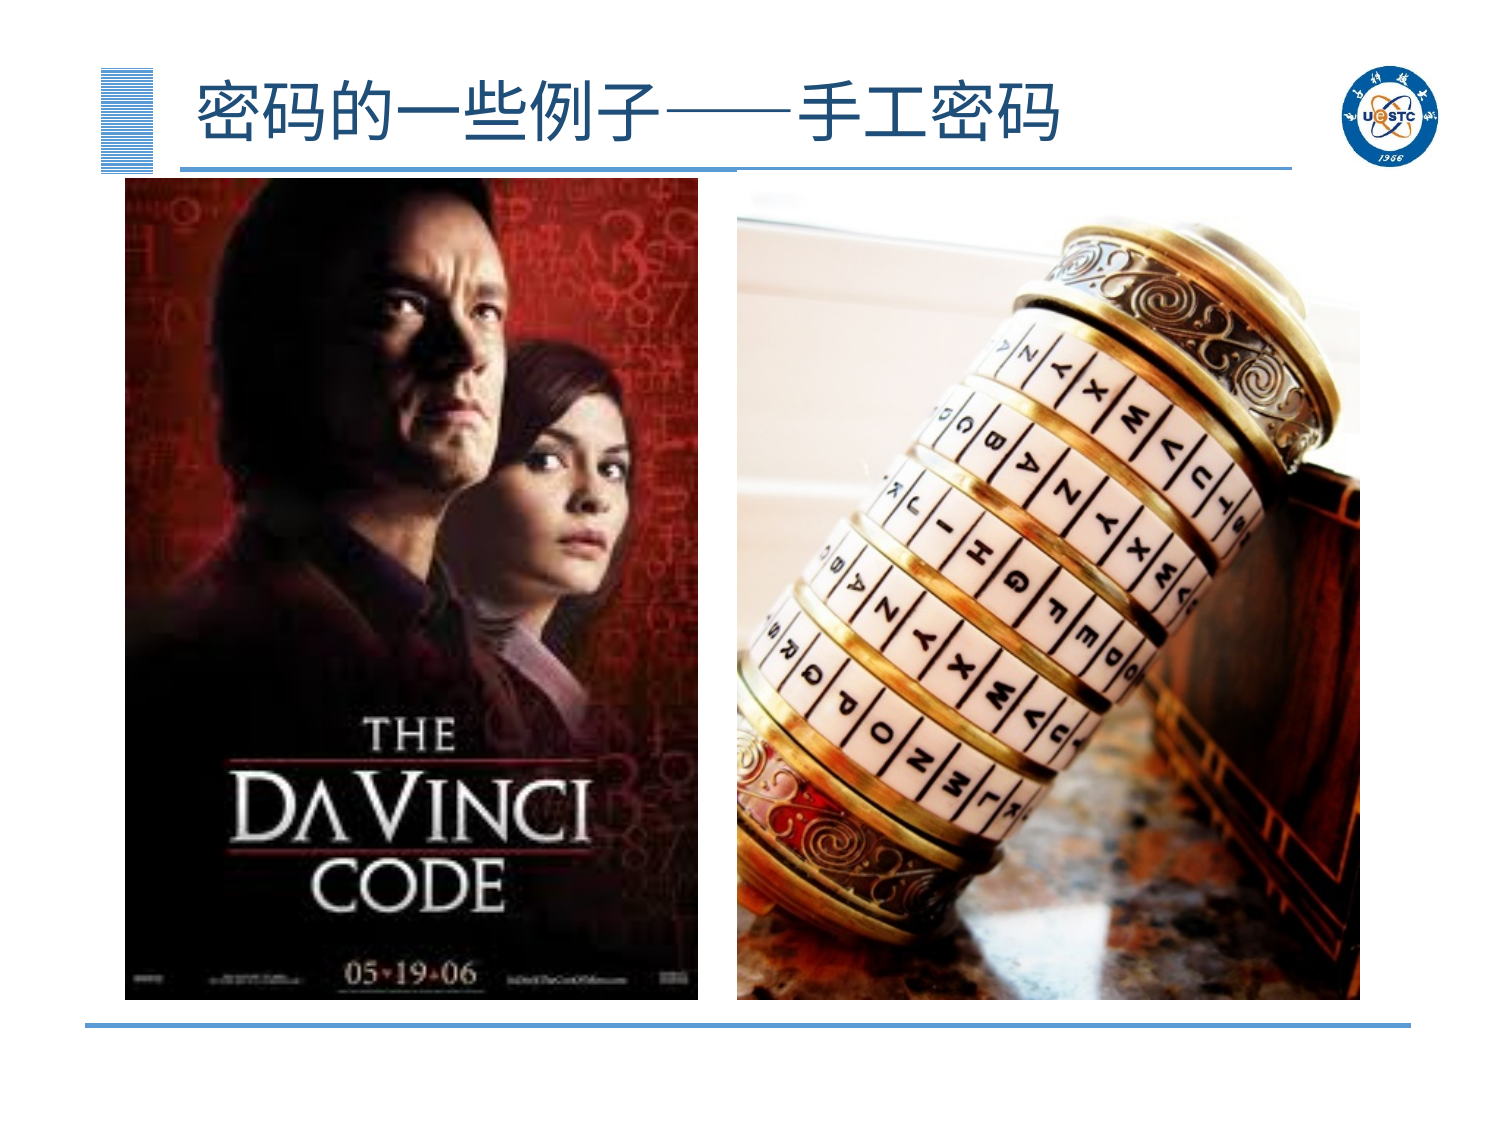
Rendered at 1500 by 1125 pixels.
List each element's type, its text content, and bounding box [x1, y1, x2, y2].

picture [737, 63, 1440, 1000]
picture [124, 178, 698, 1000]
title 密码的一些例子——手工密码 [180, 59, 1293, 170]
